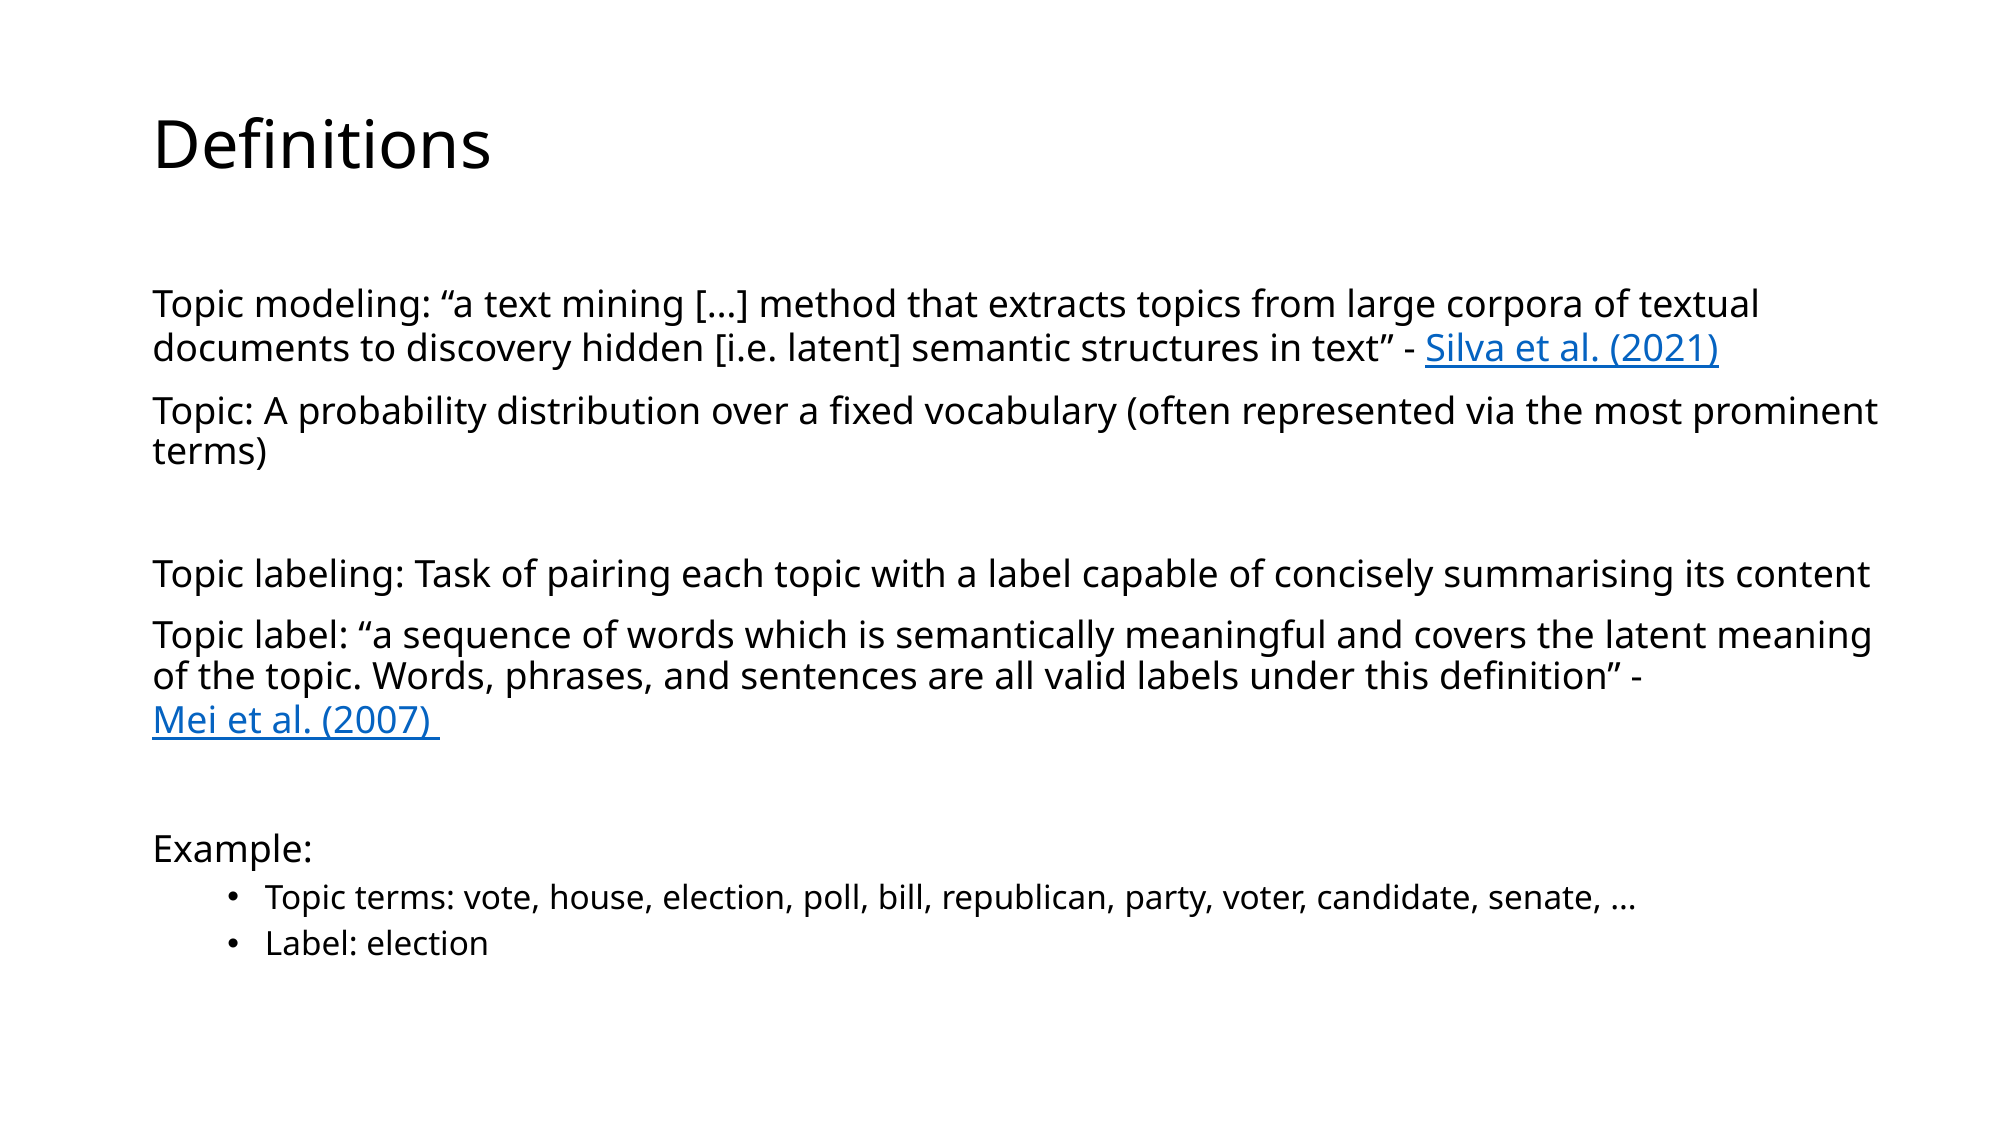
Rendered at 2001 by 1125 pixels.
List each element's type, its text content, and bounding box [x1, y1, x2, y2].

title Definitions [137, 88, 1863, 206]
list Topic modeling: “a text mining […] method that extracts topics from large corpora of textual documents to discovery hidden [i.e. latent] semantic structures in text” - Silva et al. (2021) Topic: A probability distribution over a fixed vocabulary (often represented via the most prominent terms) Topic labeling: Task of pairing each topic with a label capable of concisely summarising its content Topic label: “a sequence of words which is semantically meaningful and covers the latent meaning of the topic. Words, phrases, and sentences are all valid labels under this definition” - Mei et al. (2007) Example: Topic terms: vote, house, election, poll, bill, republican, party, voter, candidate, senate, … Label: election [137, 277, 1914, 1057]
